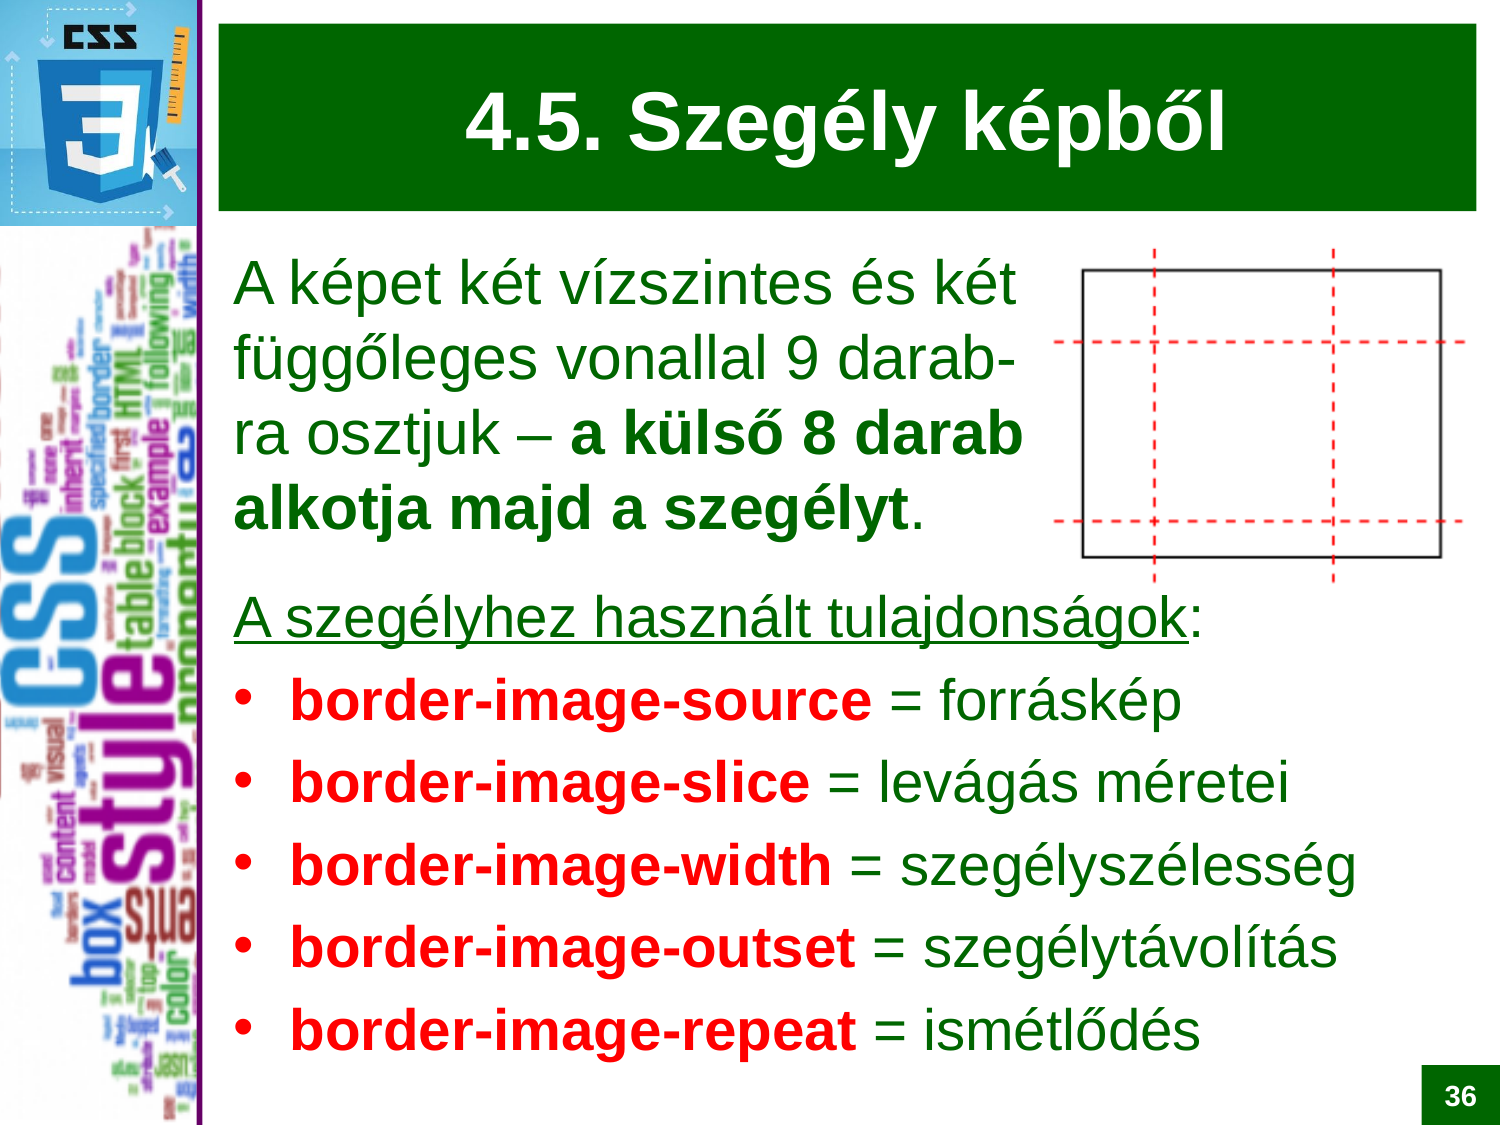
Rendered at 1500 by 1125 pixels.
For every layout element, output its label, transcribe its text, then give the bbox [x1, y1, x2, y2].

picture [1045, 239, 1473, 595]
list A képet két vízszintes és két függőleges vonallal 9 darab- ra osztjuk – a külső 8 darab alkotja majd a szegélyt. A szegélyhez használt tulajdonságok: border-image-source = forráskép border-image-slice = levágás méretei border-image-width = szegélyszélesség border-image-outset = szegélytávolítás border-image-repeat = ismétlődés [218, 234, 1471, 1094]
slide_number 36 [1421, 1065, 1500, 1125]
title 4.5. Szegély képből [218, 23, 1477, 212]
picture [0, 0, 197, 1125]
